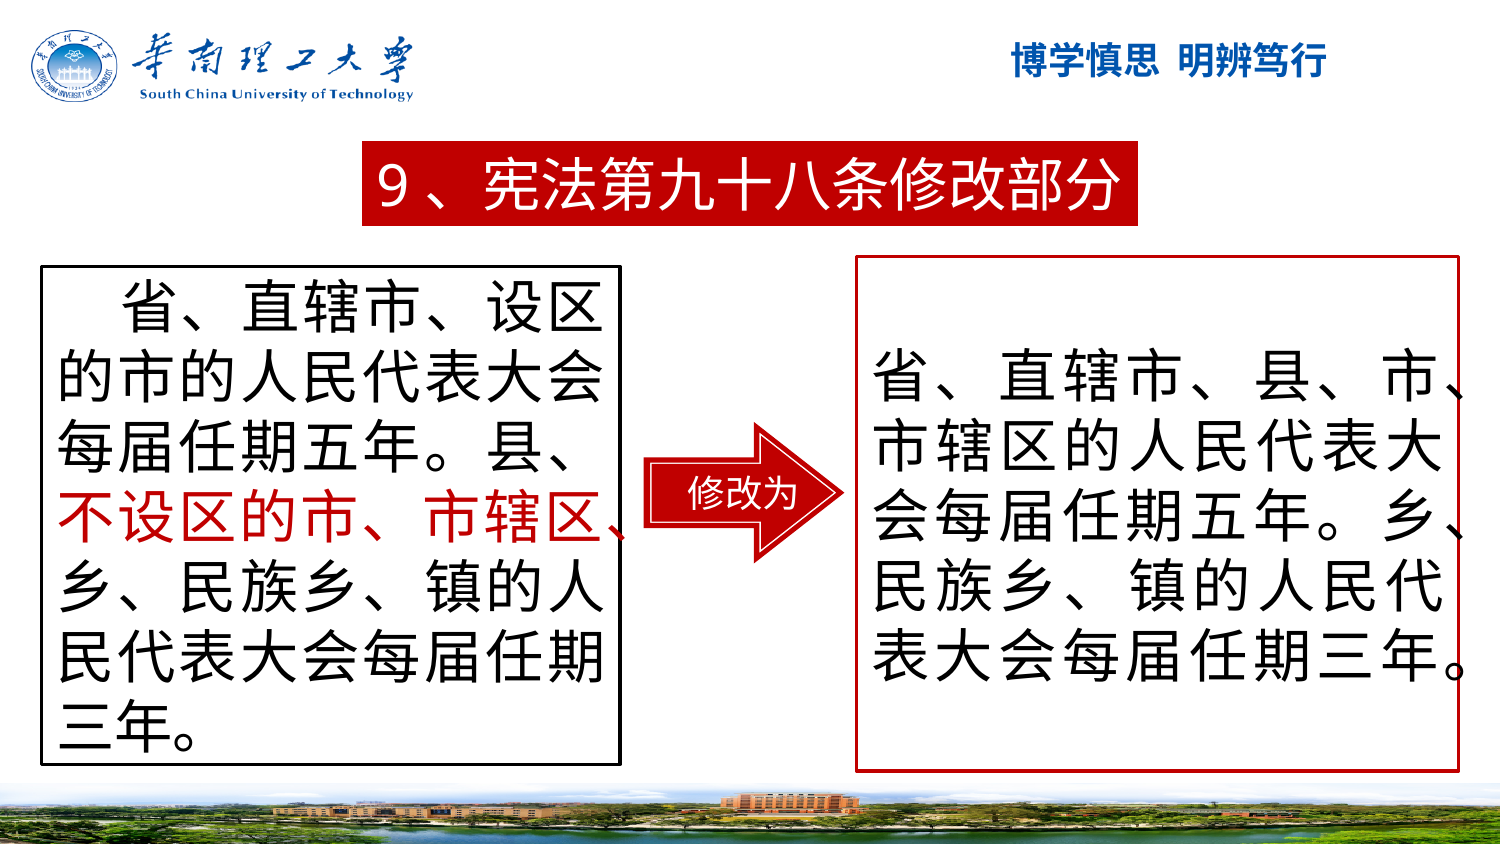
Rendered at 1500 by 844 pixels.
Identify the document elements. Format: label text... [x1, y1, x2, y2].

text_box 修改为 [641, 419, 847, 566]
picture [30, 30, 413, 103]
text_box 省、直辖市、县、市、市辖区的人民代表大会每届任期五年。乡、民族乡、镇的人民代表大会每届任期三年。 [854, 254, 1461, 773]
picture [0, 783, 1500, 844]
text_box 9、宪法第九十八条修改部分 [362, 141, 1138, 226]
text_box 博学慎思 明辨笃行 [997, 30, 1373, 89]
text_box 省、直辖市、设区的市的人民代表大会每届任期五年。县、不设区的市、市辖区、乡、民族乡、镇的人民代表大会每届任期三年。 [39, 264, 622, 767]
